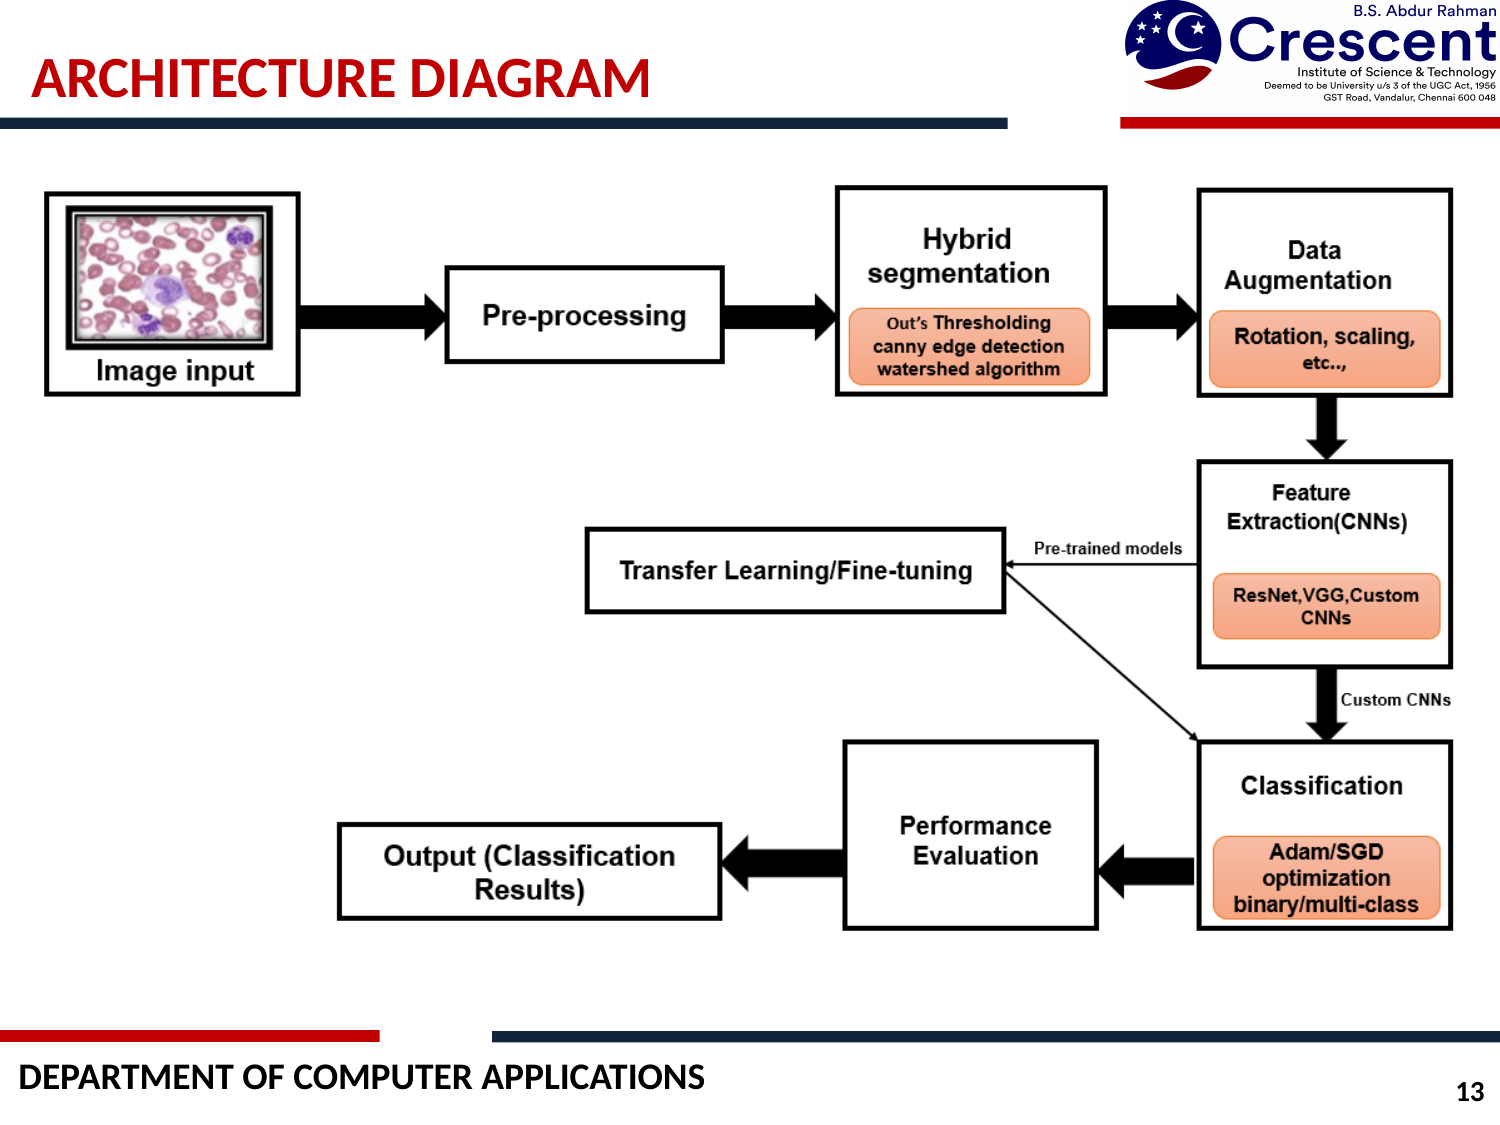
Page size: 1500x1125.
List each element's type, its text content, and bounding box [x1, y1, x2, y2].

slide_number 13 [1149, 1059, 1500, 1120]
text_box [1472, 120, 1500, 131]
text_box [0, 103, 1472, 997]
picture [1124, 0, 1500, 113]
text_box DEPARTMENT OF COMPUTER APPLICATIONS [3, 1044, 722, 1105]
text_box [0, 1028, 382, 1044]
picture [23, 164, 1477, 961]
text_box ARCHITECTURE DIAGRAM [16, 31, 928, 117]
text_box [490, 1029, 1500, 1044]
